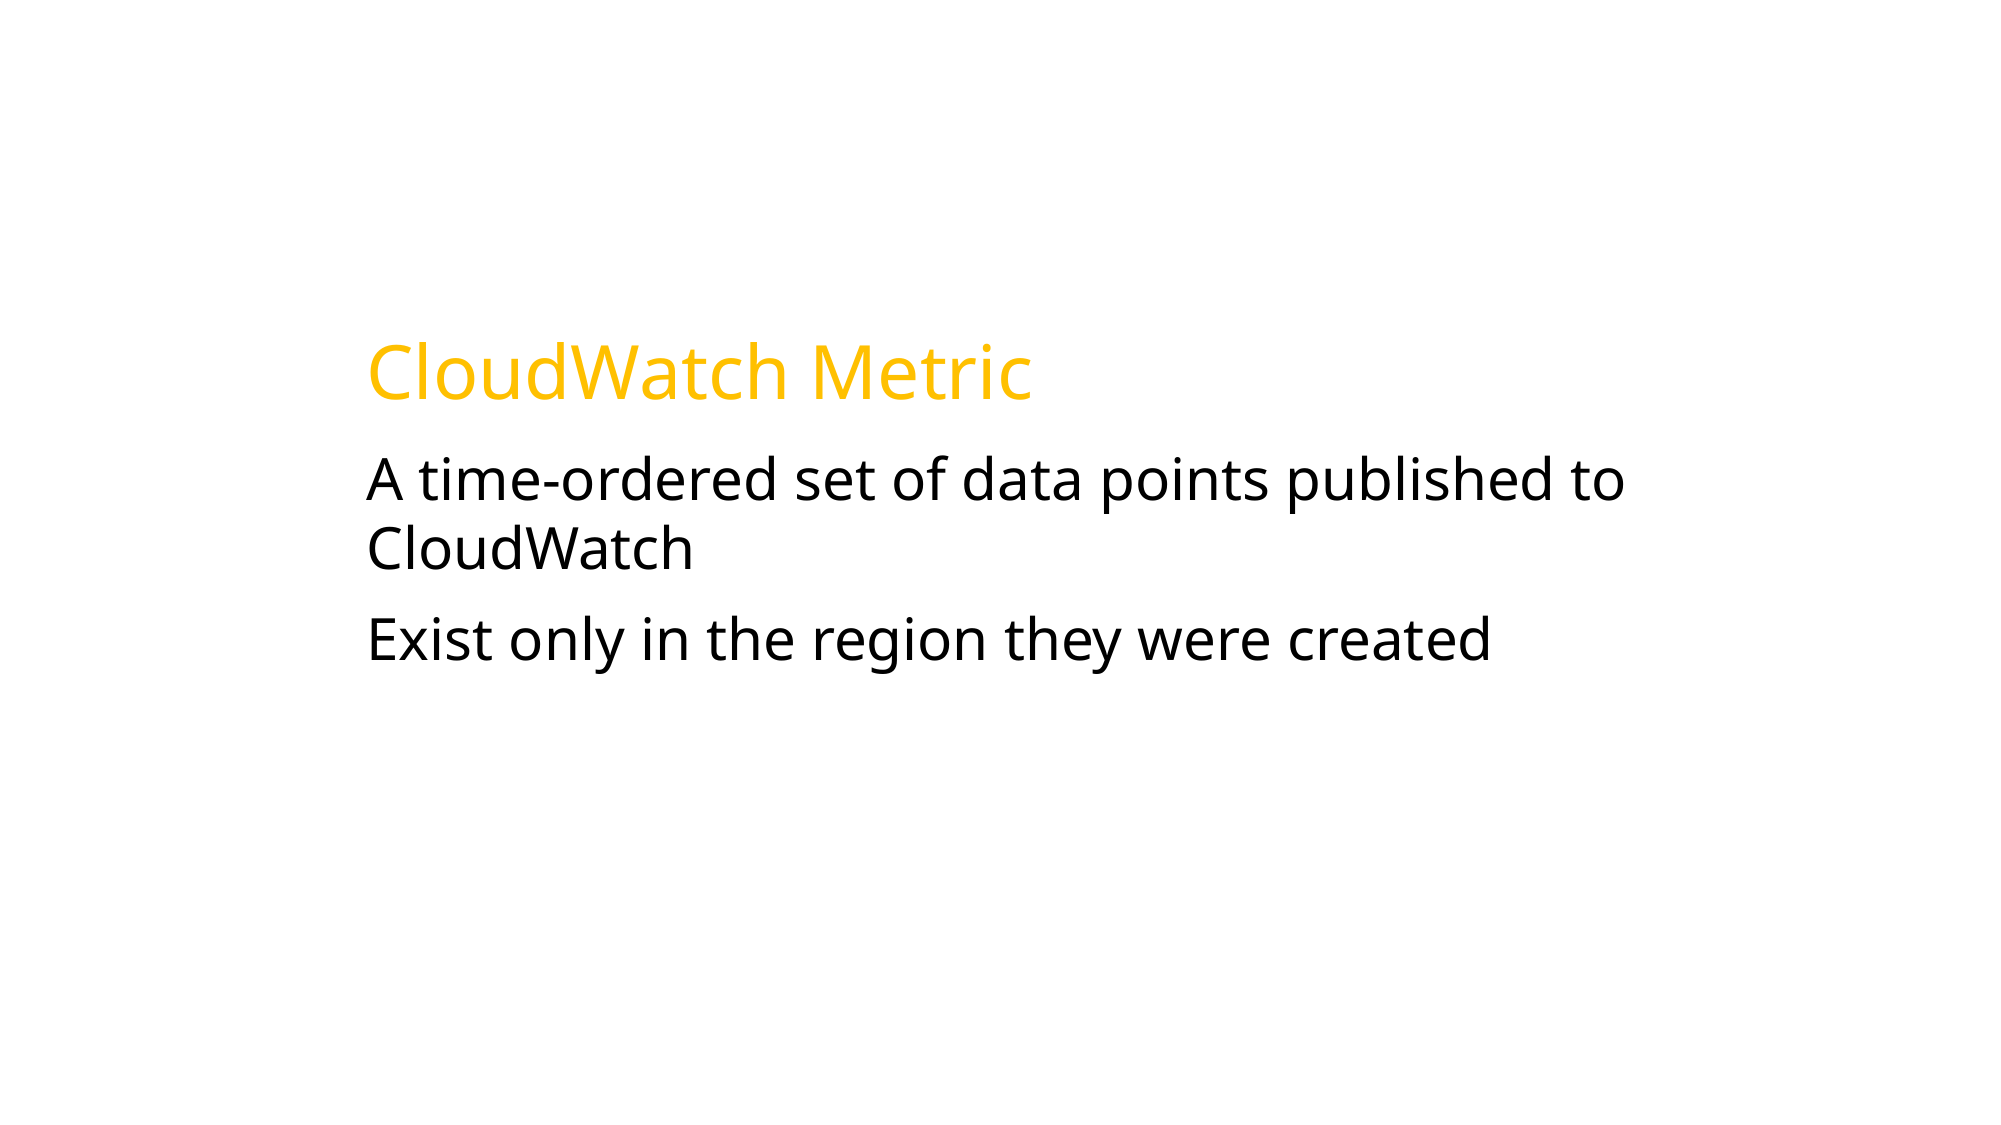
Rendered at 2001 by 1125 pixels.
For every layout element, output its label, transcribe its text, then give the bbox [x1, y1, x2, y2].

list CloudWatch Metric [351, 327, 1649, 423]
list A time-ordered set of data points published to CloudWatch Exist only in the region they were created [351, 434, 1649, 938]
